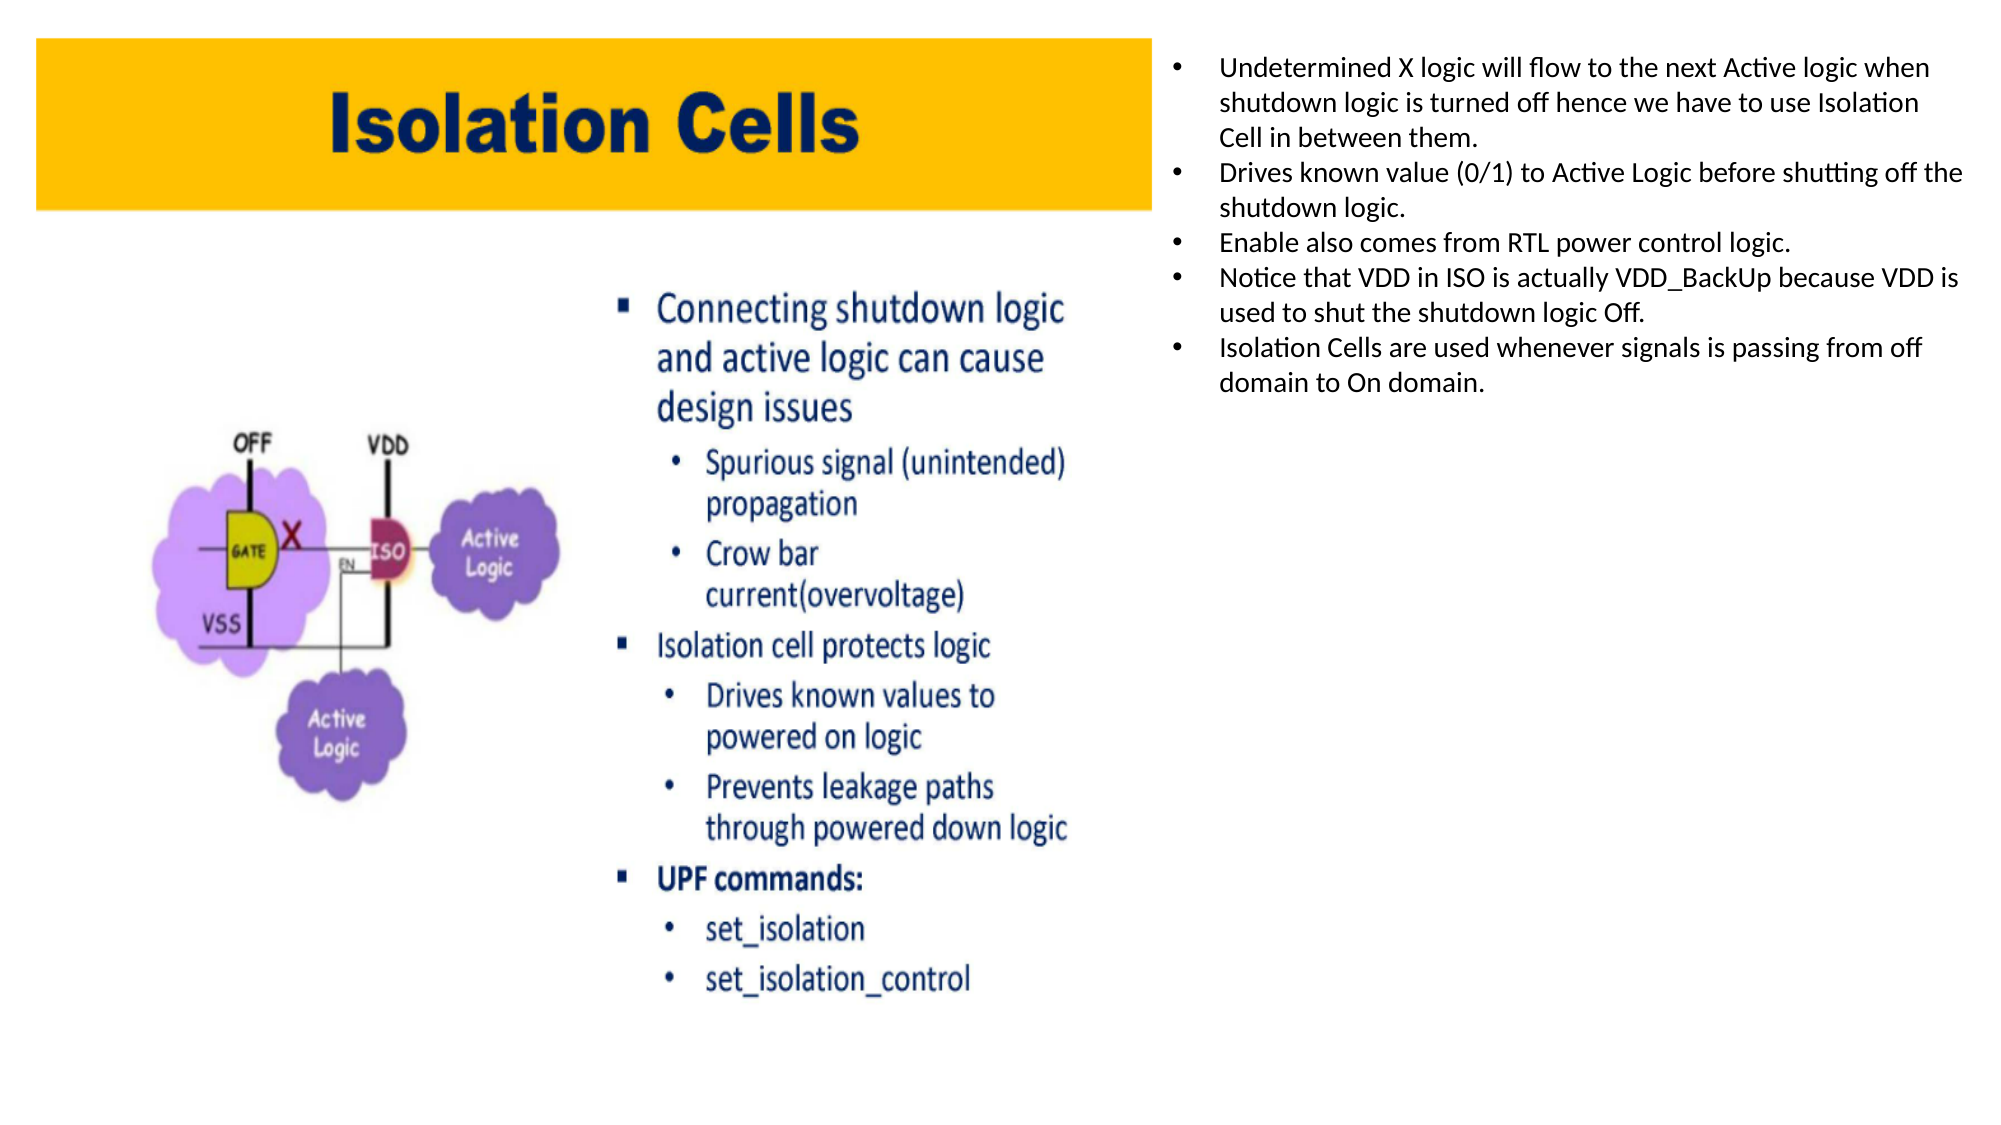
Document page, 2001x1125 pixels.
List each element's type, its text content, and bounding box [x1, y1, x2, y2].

picture [20, 26, 1161, 1034]
text_box Undetermined X logic will flow to the next Active logic when shutdown logic is turned off hence we have to use Isolation Cell in between them. Drives known value (0/1) to Active Logic before shutting off the shutdown logic. Enable also comes from RTL power control logic. Notice that VDD in ISO is actually VDD_BackUp because VDD is used to shut the shutdown logic Off. Isolation Cells are used whenever signals is passing from off domain to On domain. [1161, 41, 1979, 441]
